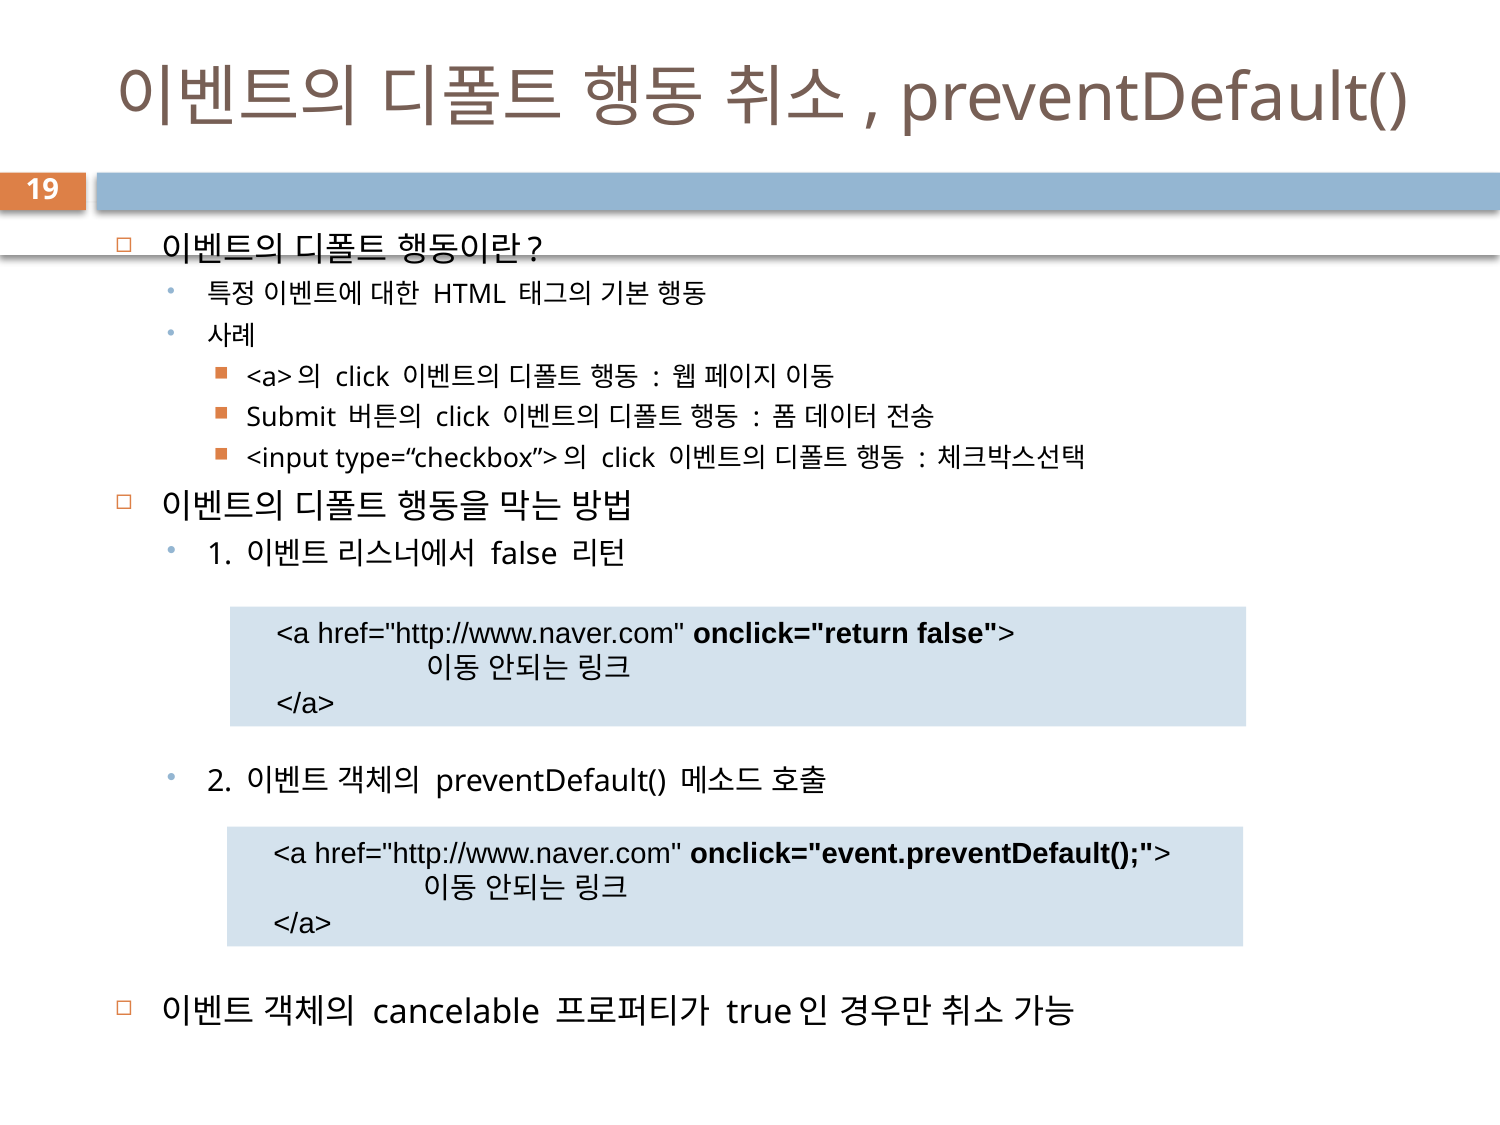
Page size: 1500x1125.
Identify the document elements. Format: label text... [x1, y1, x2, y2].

text_box <a href="http://www.naver.com" onclick="event.preventDefault();"> 이동 안되는 링크 </a> [227, 826, 1244, 947]
title 이벤트의 디폴트 행동 취소, preventDefault() [100, 37, 1438, 149]
text_box <a href="http://www.naver.com" onclick="return false"> 이동 안되는 링크 </a> [230, 606, 1247, 727]
list 이벤트의 디폴트 행동이란? 특정 이벤트에 대한 HTML 태그의 기본 행동 사례 <a>의 click 이벤트의 디폴트 행동 : 웹 페이지 이동 Submit 버튼의 click 이벤트의 디폴트 행동 : 폼 데이터 전송 <input type=“checkbox”>의 click 이벤트의 디폴트 행동 : 체크박스선택 이벤트의 디폴트 행동을 막는 방법 1. 이벤트 리스너에서 false 리턴 2. 이벤트 객체의 preventDefault() 메소드 호출 이벤트 객체의 cancelable 프로퍼티가 true인 경우만 취소 가능 [100, 219, 1438, 1047]
slide_number 19 [0, 170, 87, 211]
